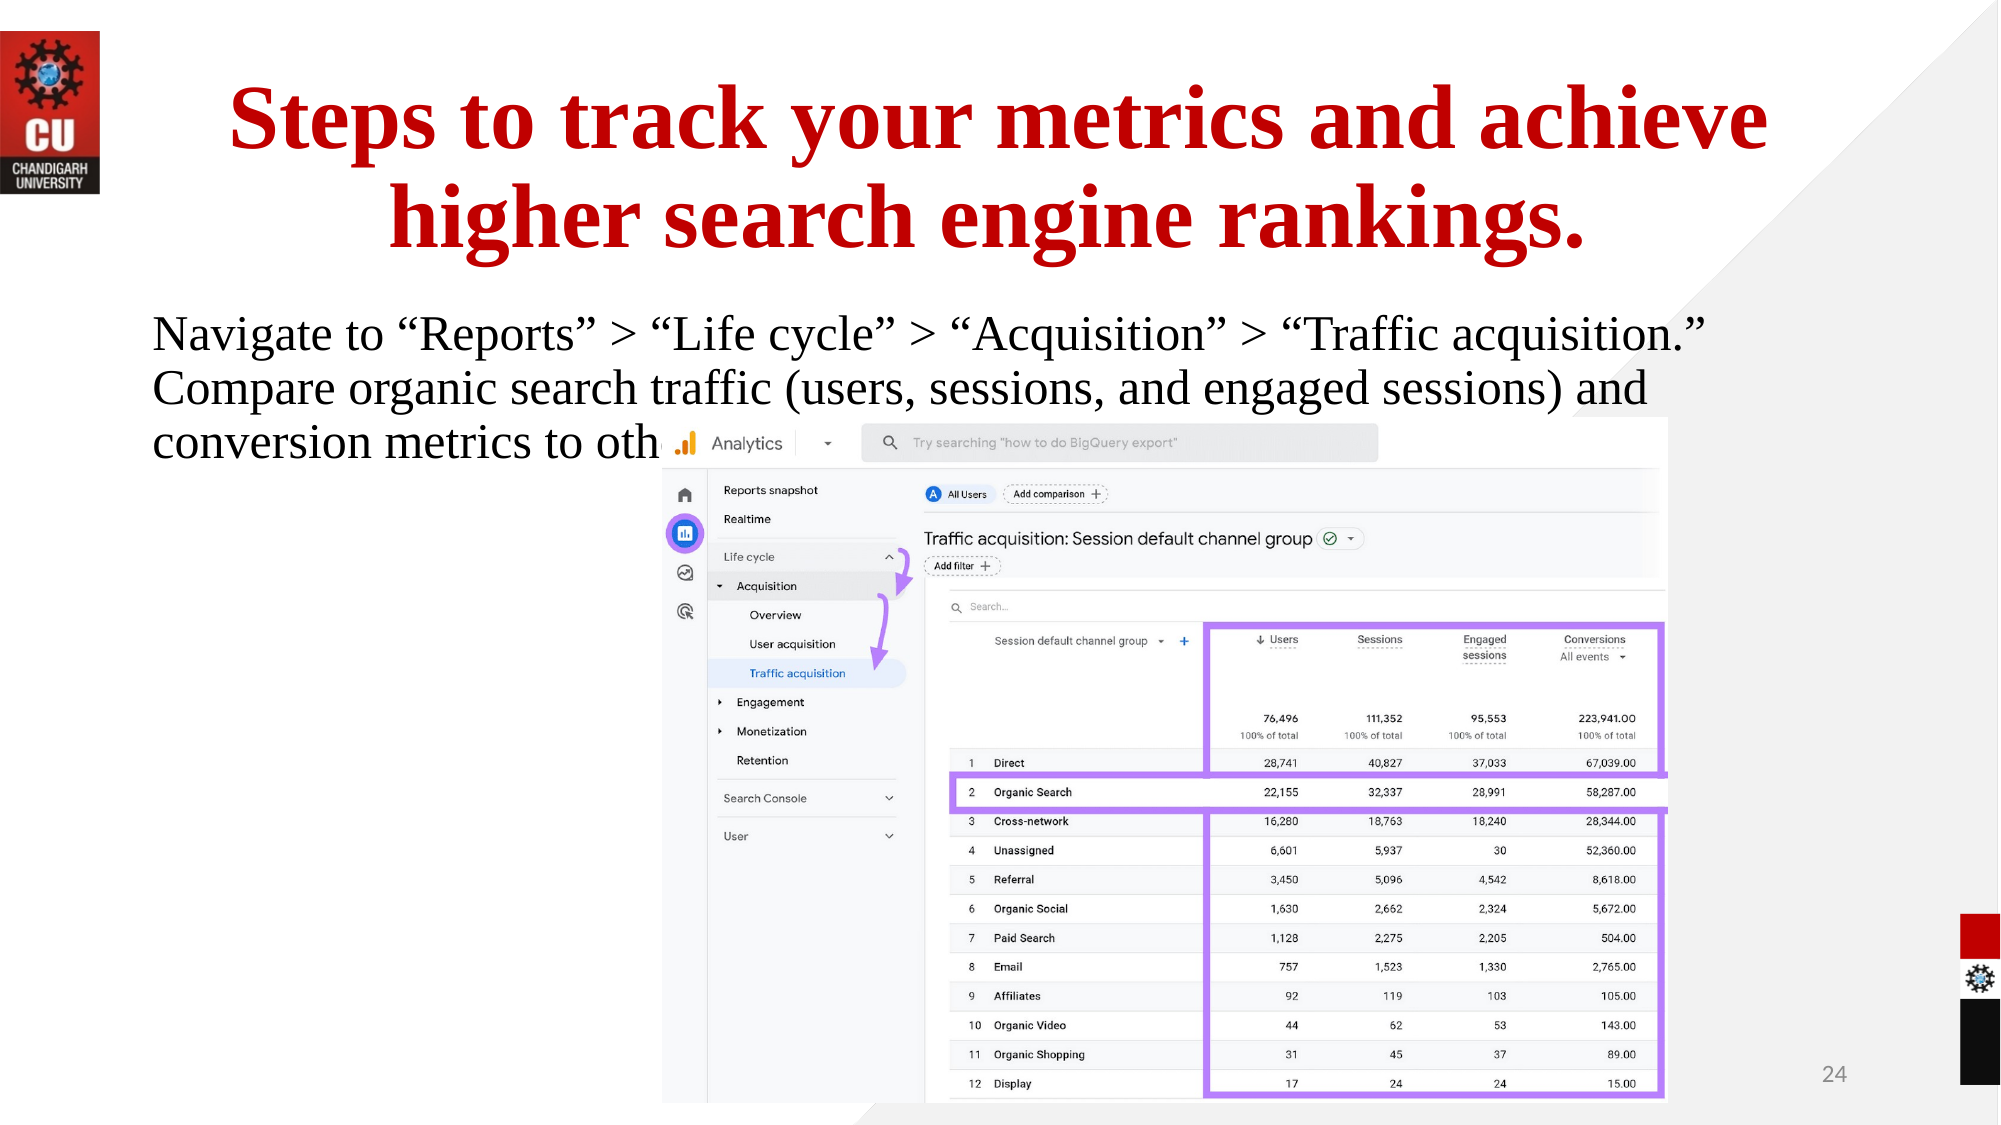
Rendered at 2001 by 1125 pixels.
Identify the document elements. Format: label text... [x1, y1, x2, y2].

list Navigate to “Reports” > “Life cycle” > “Acquisition” > “Traffic acquisition.” Compare organic search traffic (users, sessions, and engaged sessions) and conversion metrics to other sources. [137, 299, 1863, 1103]
slide_number 24 [1668, 1042, 1863, 1103]
picture [0, 0, 2001, 1125]
title Steps to track your metrics and achieve higher search engine rankings. [137, 59, 1863, 278]
